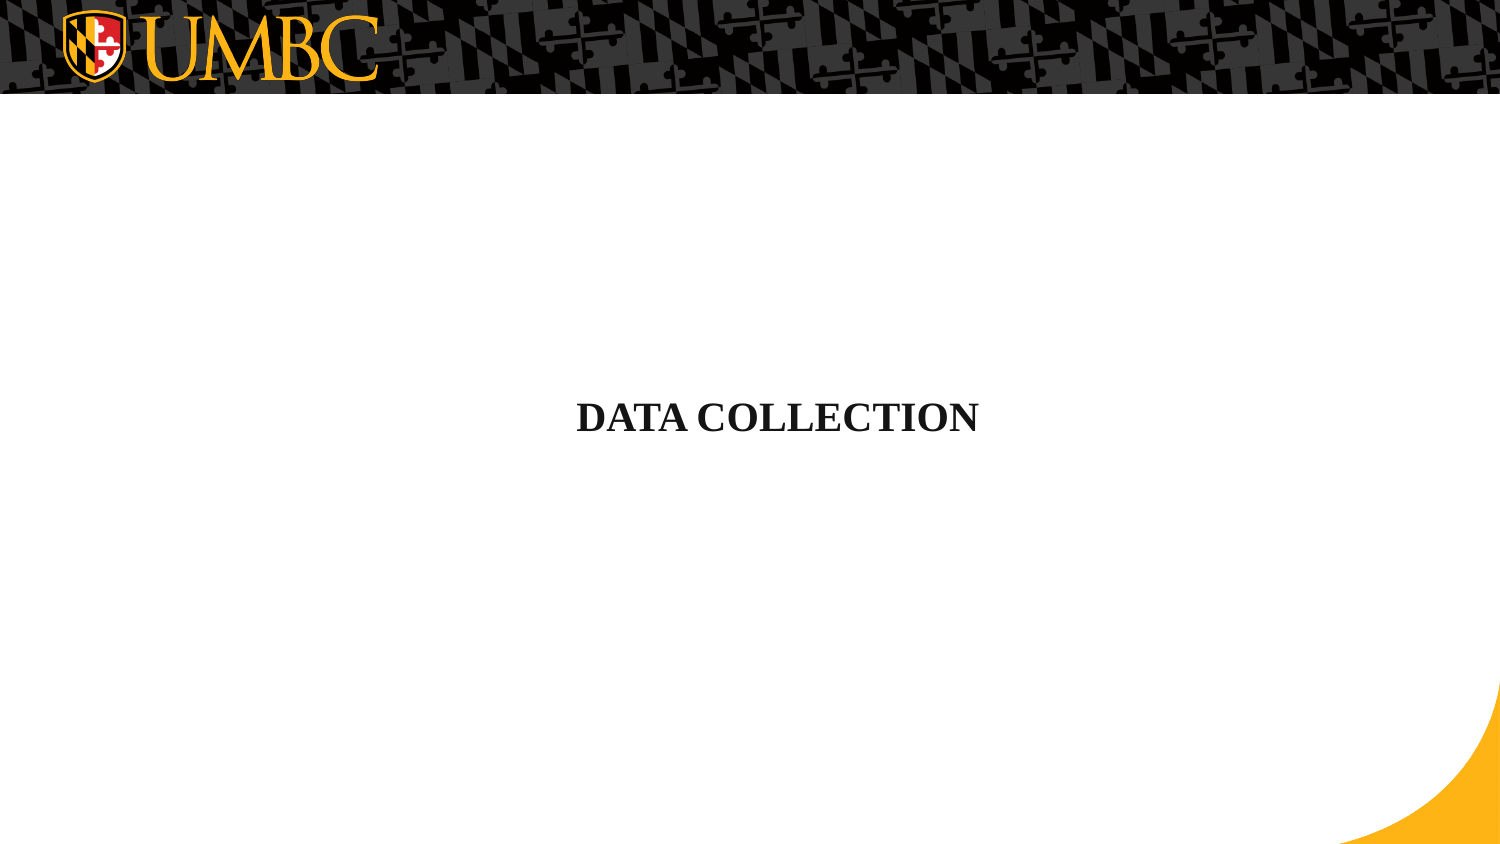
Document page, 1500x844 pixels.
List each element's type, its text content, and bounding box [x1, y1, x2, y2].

picture [0, 0, 1500, 94]
picture [1338, 679, 1500, 844]
title DATA COLLECTION [79, 374, 1477, 469]
